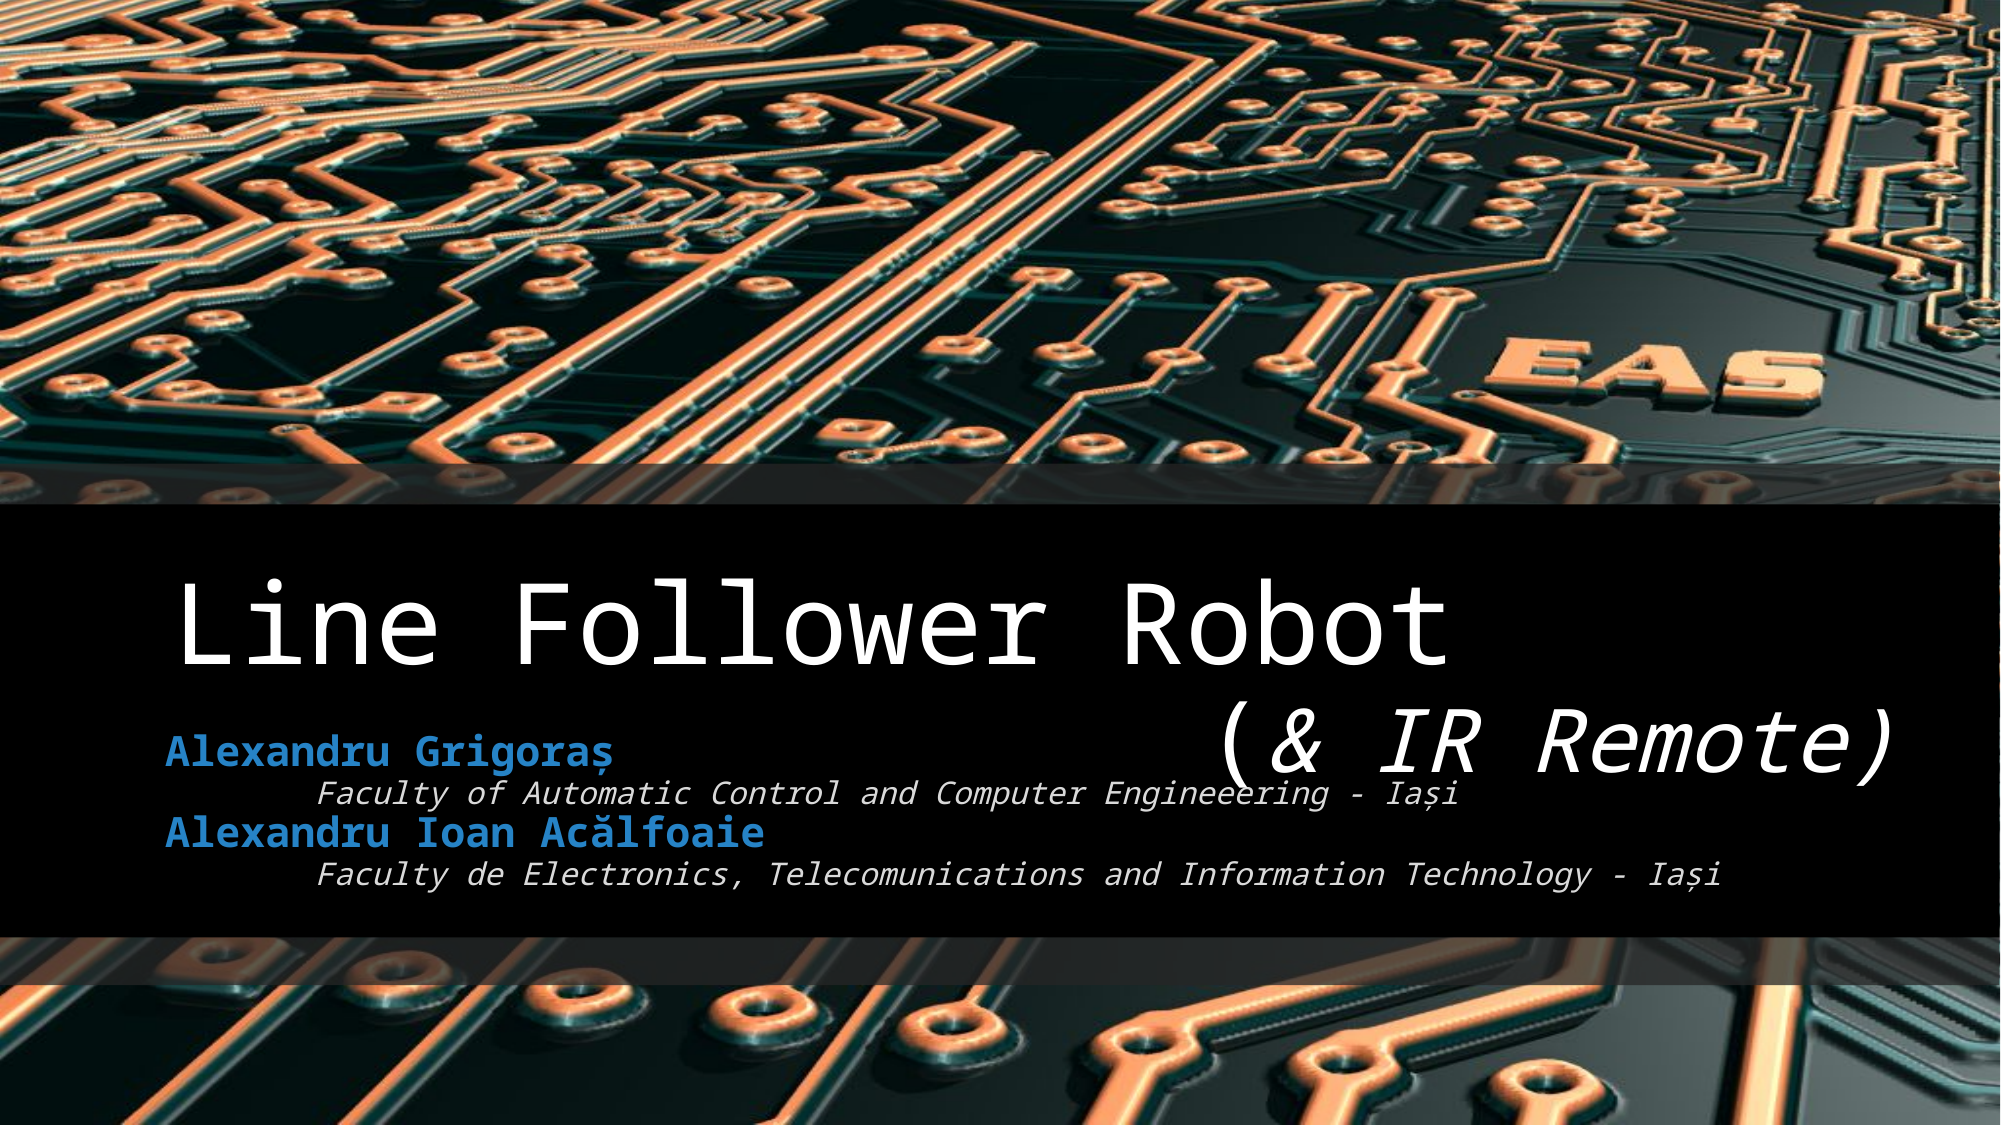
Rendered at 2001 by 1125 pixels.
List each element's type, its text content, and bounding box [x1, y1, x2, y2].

subtitle Alexandru Grigoraș Faculty of Automatic Control and Computer Engineeering - Iași Alexandru Ioan Acălfoaie Faculty de Electronics, Telecomunications and Information Technology - Iași [0, 722, 1866, 912]
title Line Follower Robot [7, 515, 2000, 694]
picture [0, 0, 2001, 1125]
text_box (& IR Remote) [1059, 680, 1935, 799]
